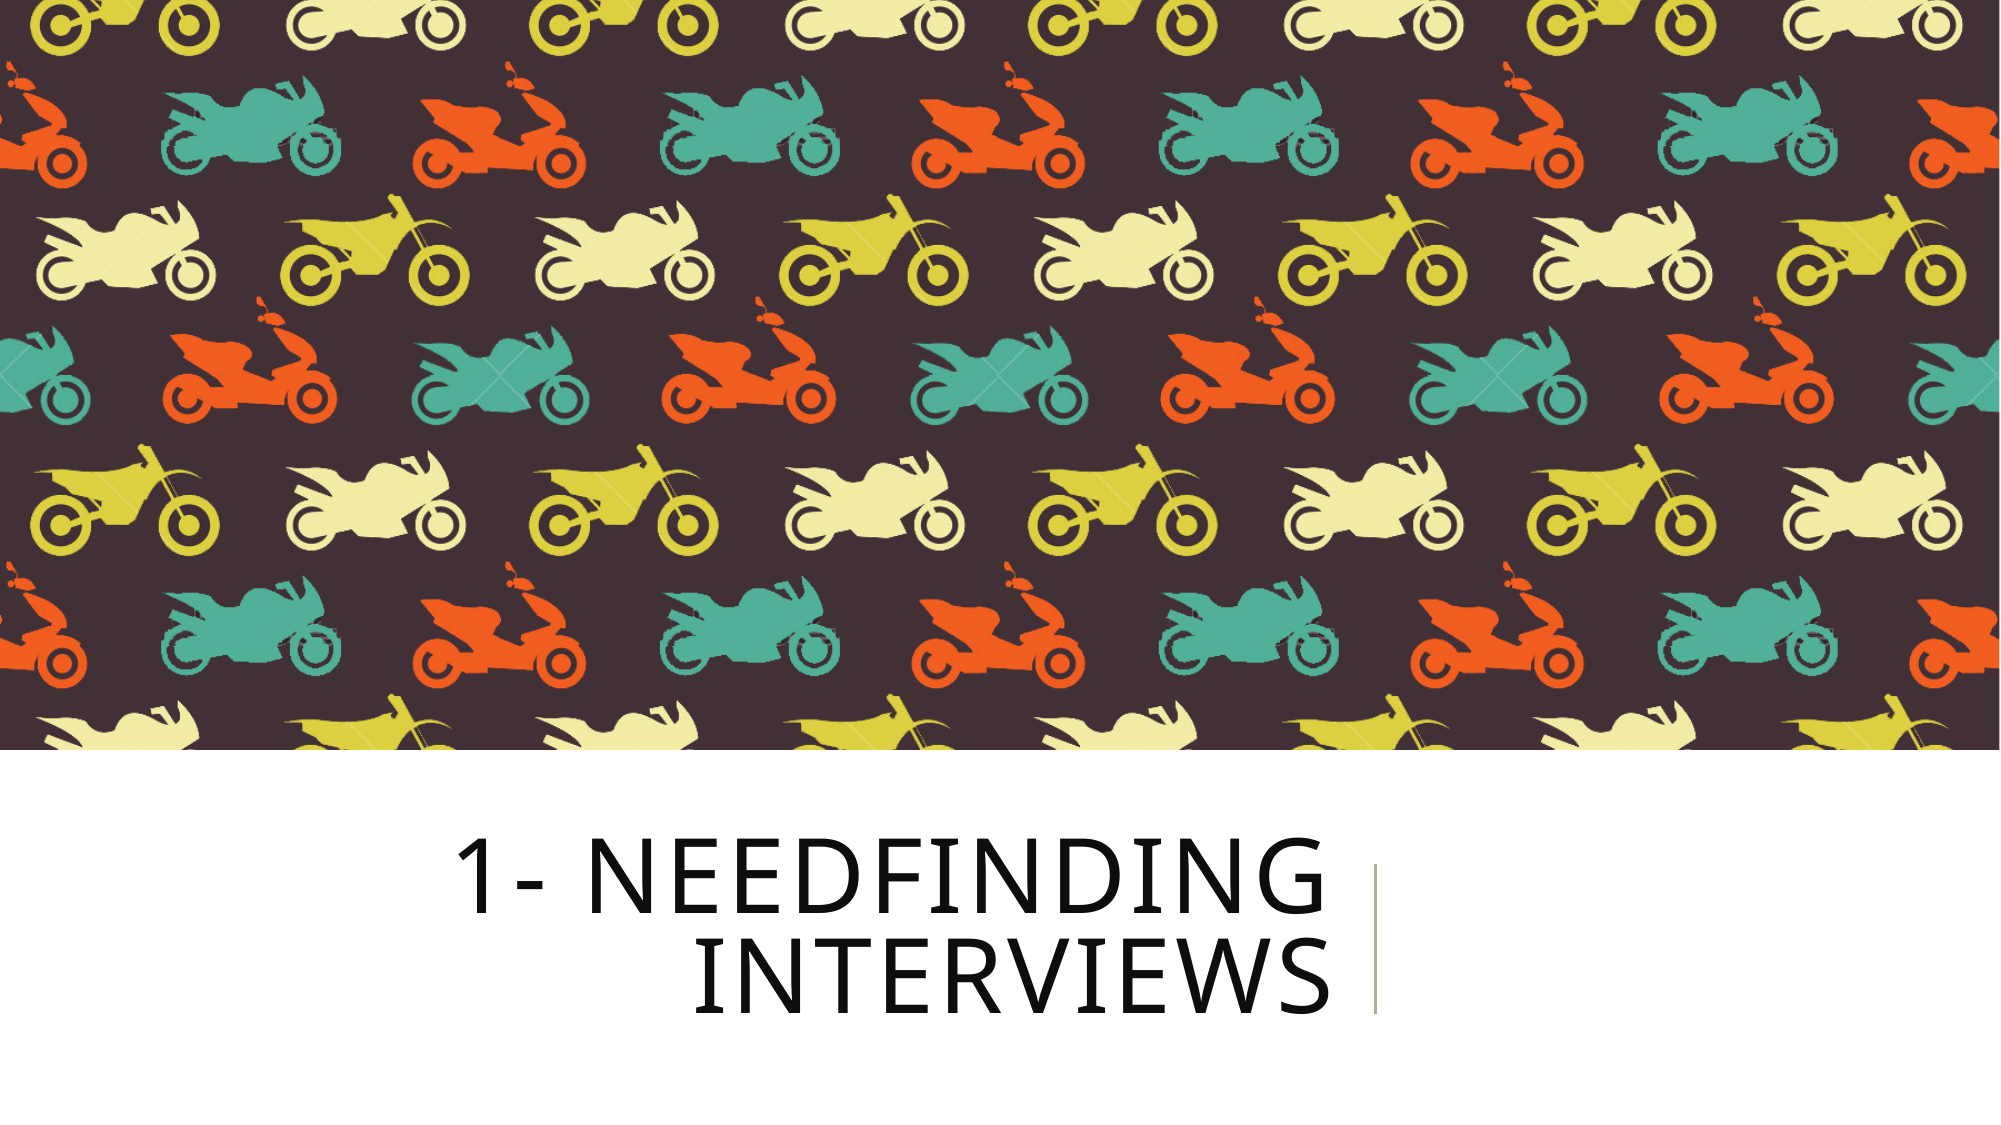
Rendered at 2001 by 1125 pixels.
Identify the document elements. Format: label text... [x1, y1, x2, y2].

picture [0, 0, 2000, 751]
title 1- Needfinding interviews [75, 813, 1350, 1054]
